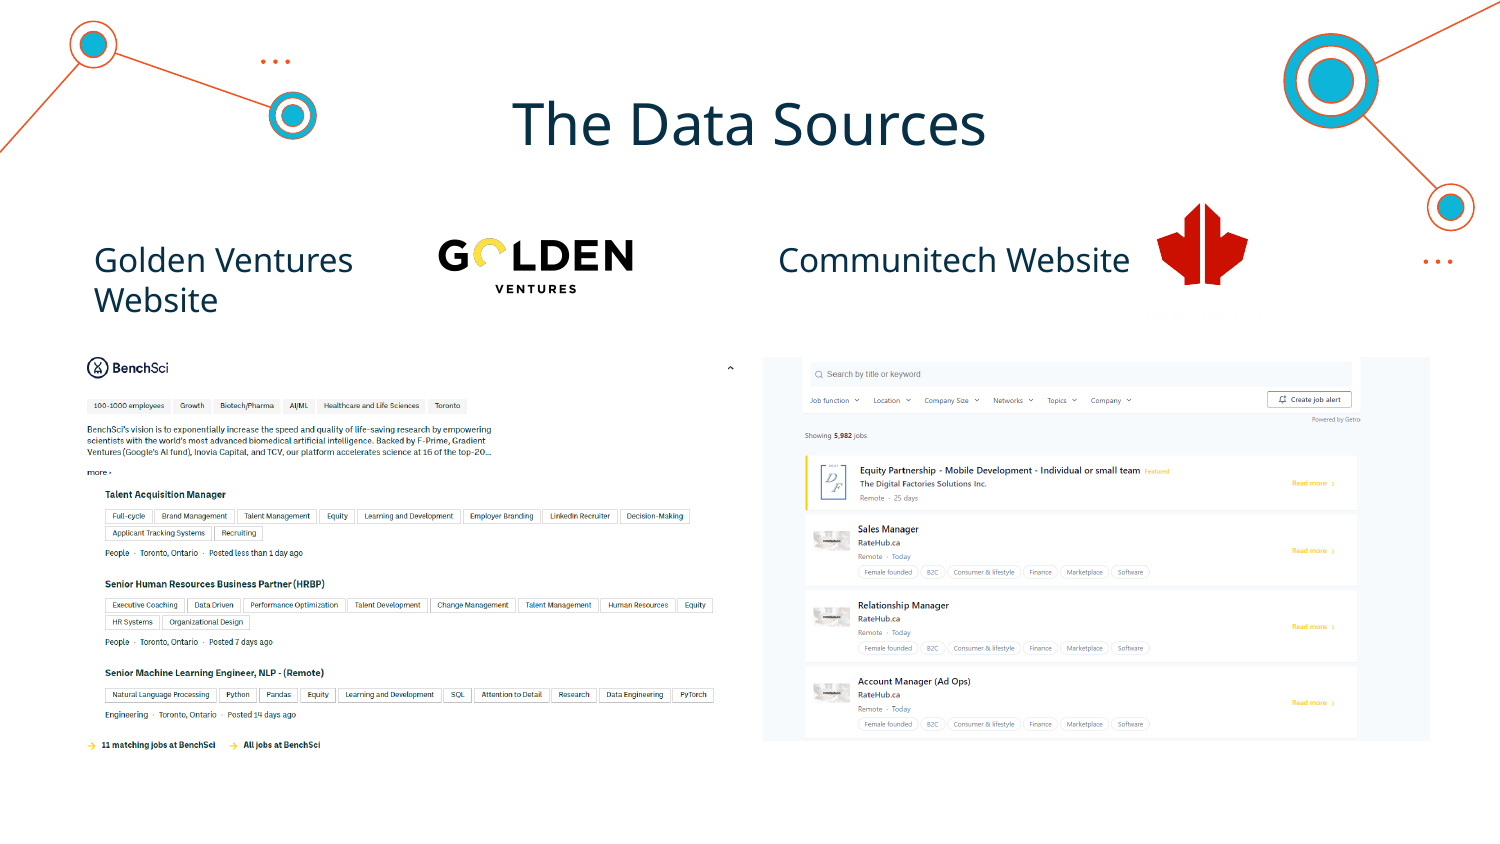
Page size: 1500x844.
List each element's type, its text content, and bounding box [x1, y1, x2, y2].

picture [435, 236, 636, 297]
subtitle Golden Ventures Website [78, 224, 476, 336]
picture [1115, 200, 1298, 328]
title The Data Sources [257, 72, 1243, 171]
picture [43, 337, 1431, 761]
text_box Communitech Website [763, 224, 1170, 349]
